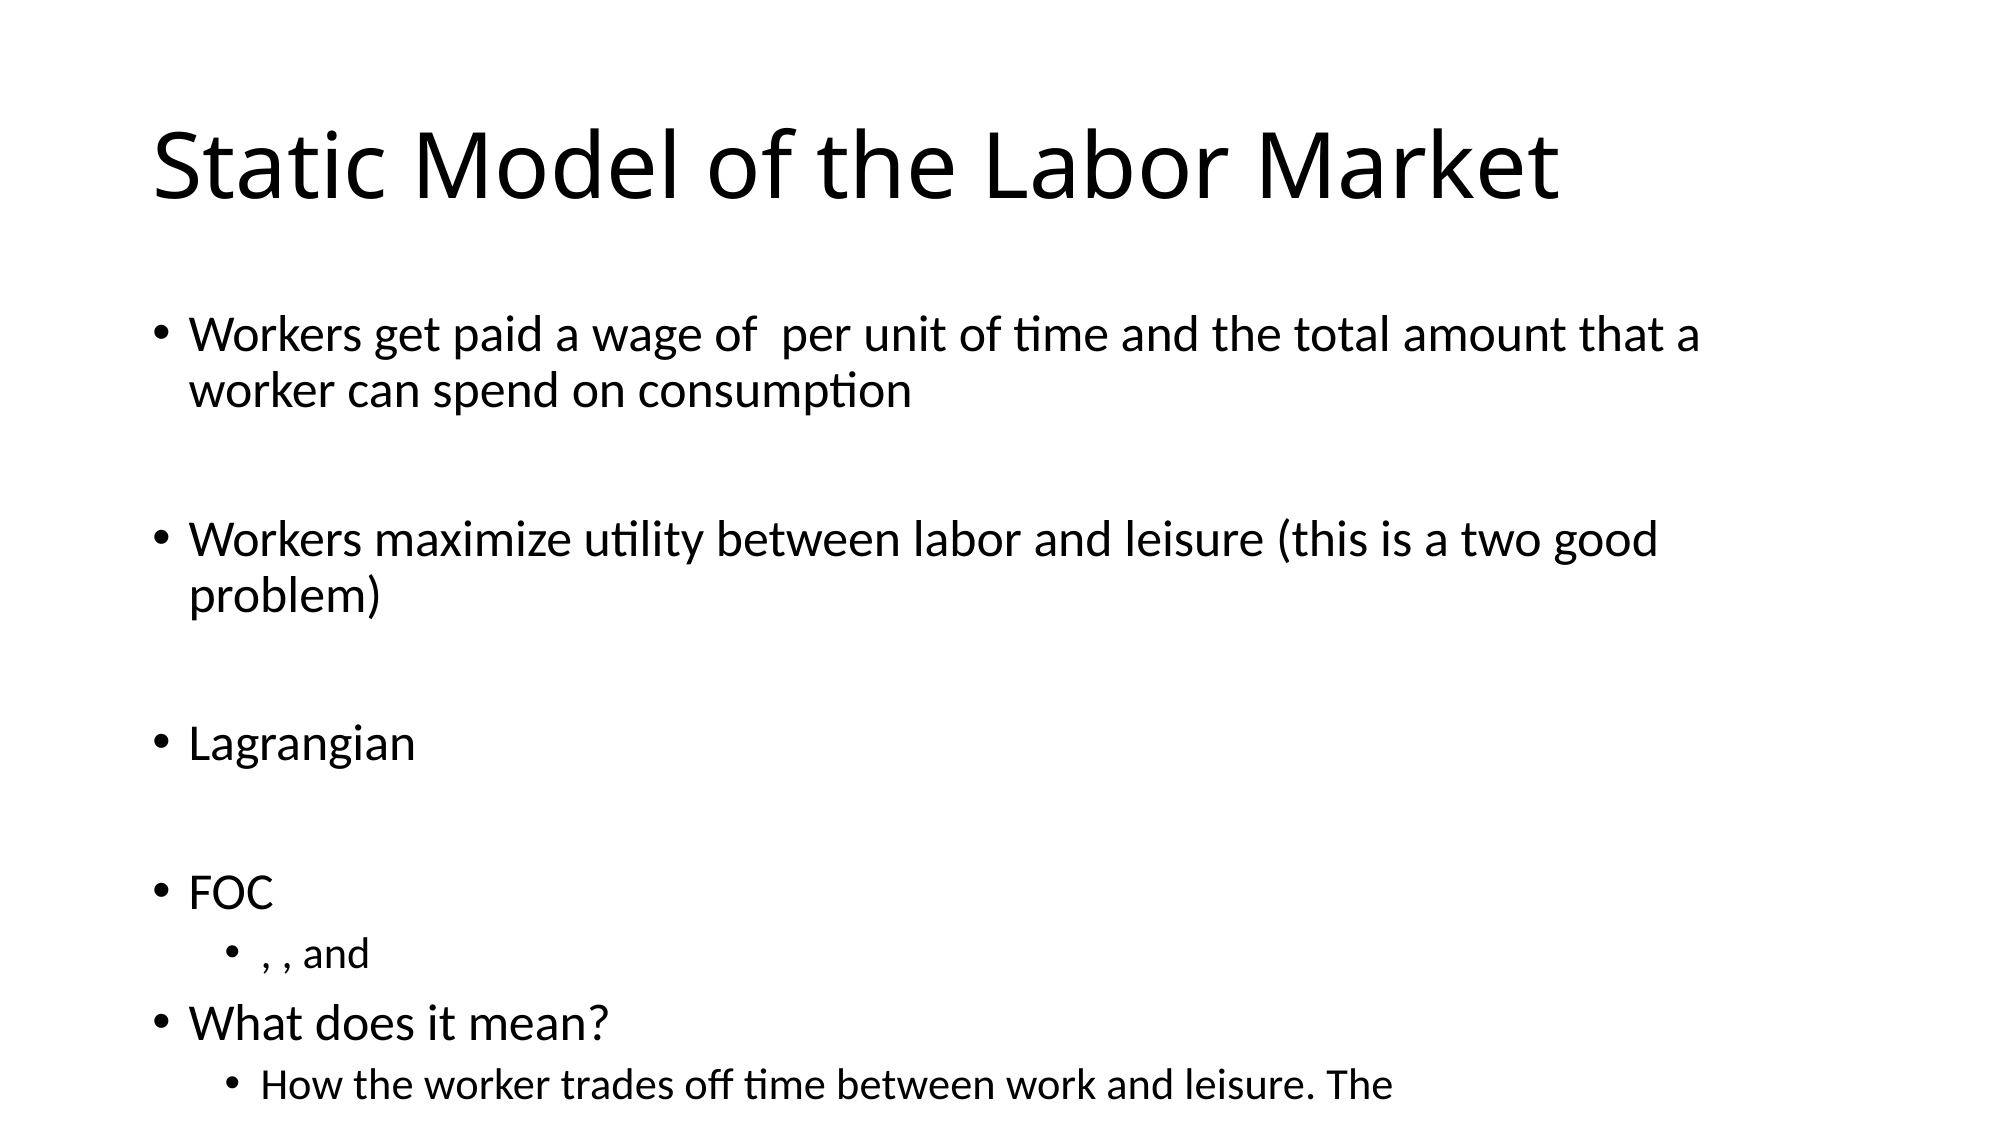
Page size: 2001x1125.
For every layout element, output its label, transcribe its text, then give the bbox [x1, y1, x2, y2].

title Static Model of the Labor Market [137, 59, 1863, 278]
